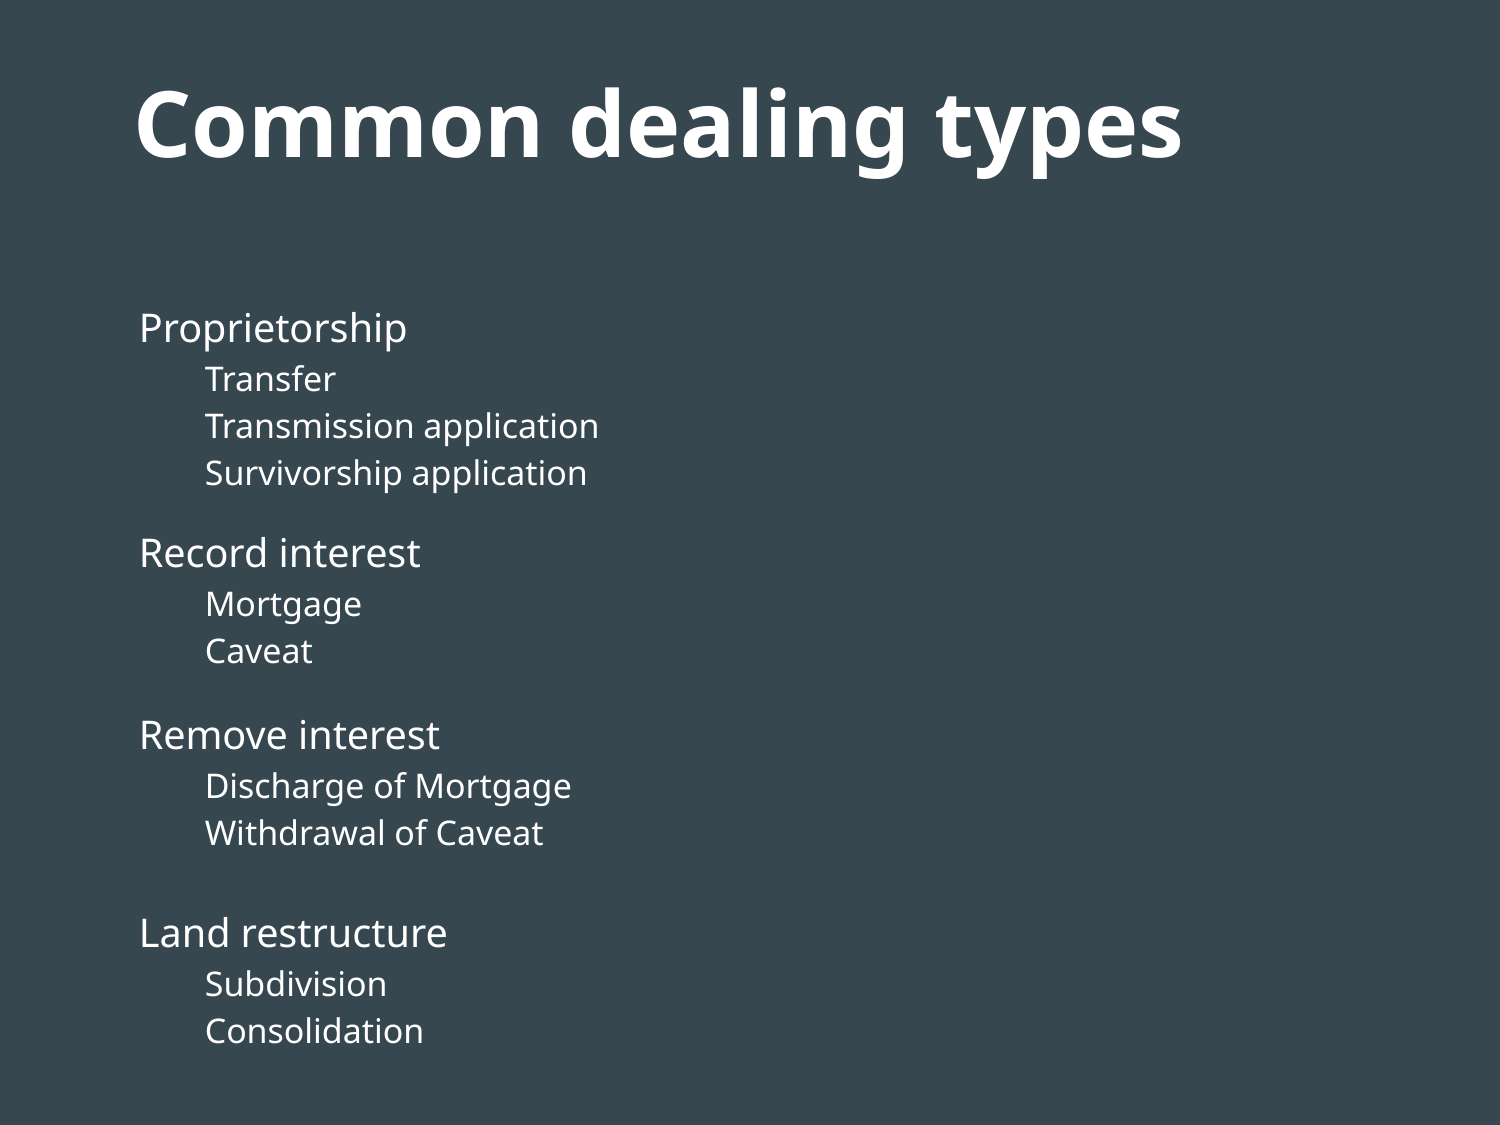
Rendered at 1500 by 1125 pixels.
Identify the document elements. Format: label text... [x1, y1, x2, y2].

title Common dealing types [118, 0, 1394, 242]
subtitle Proprietorship Transfer Transmission application Survivorship application Record interest Mortgage Caveat Remove interest Discharge of Mortgage Withdrawal of Caveat Land restructure Subdivision Consolidation [124, 295, 1104, 1063]
